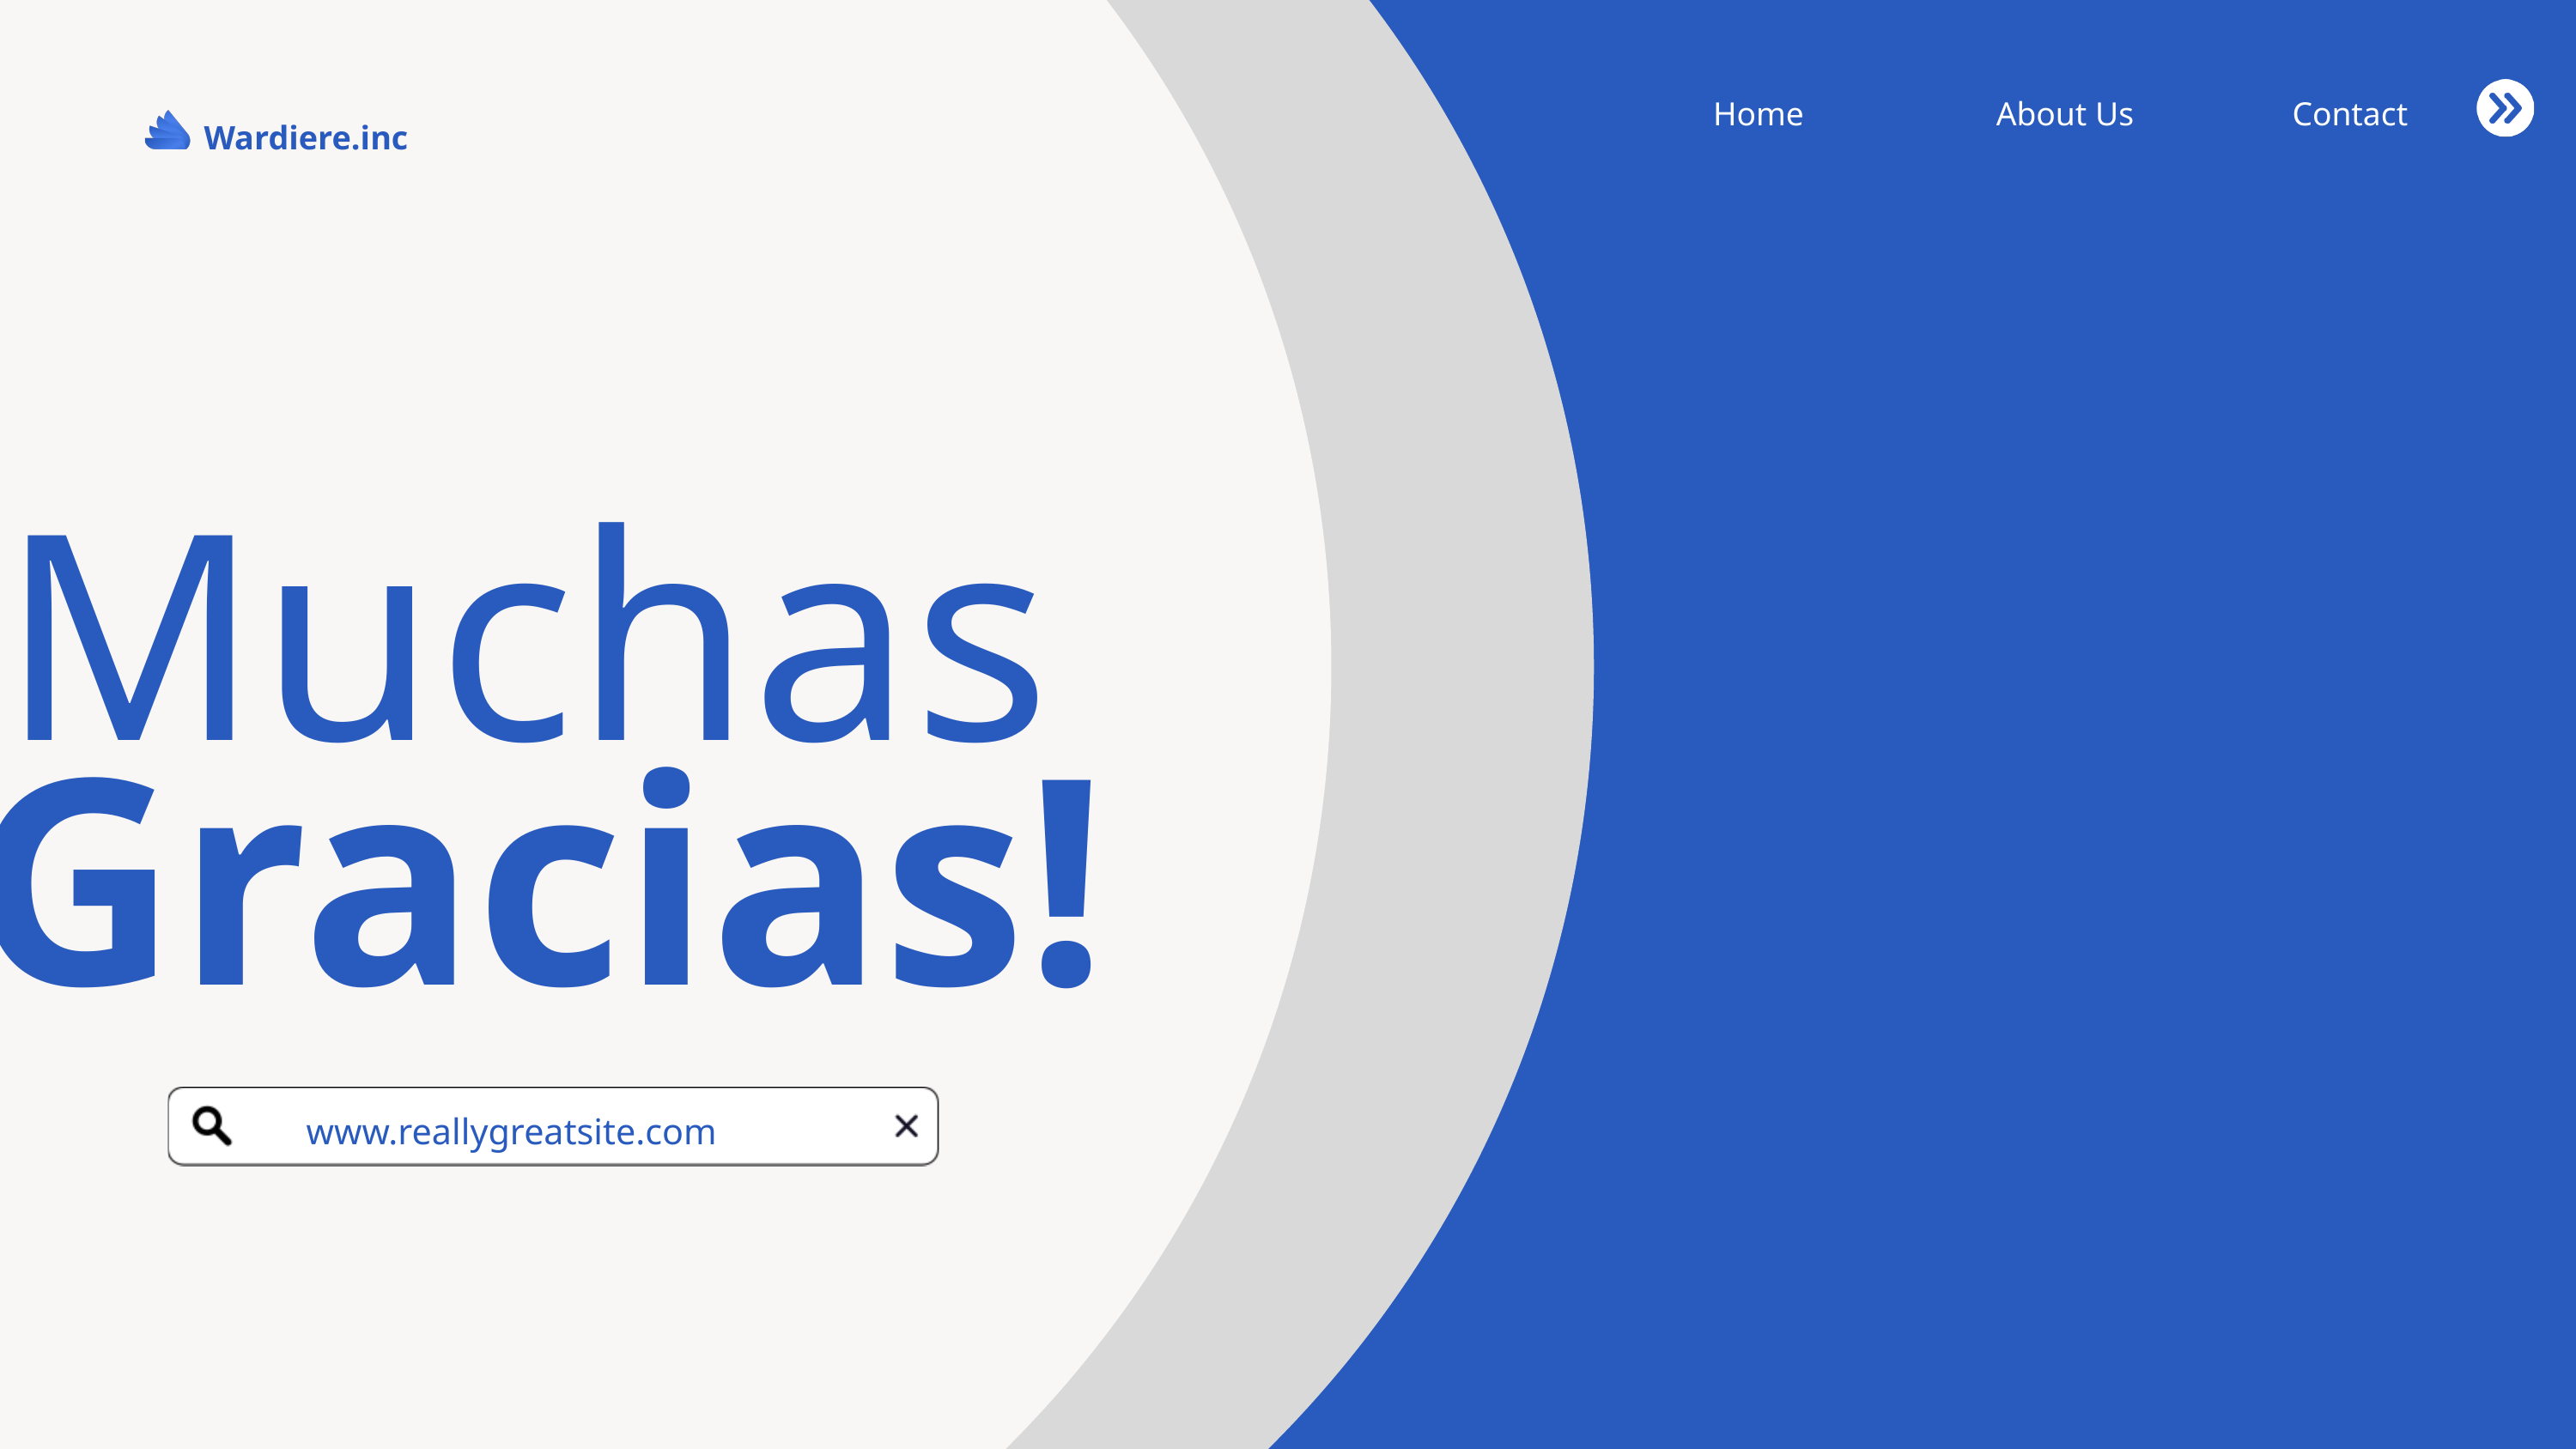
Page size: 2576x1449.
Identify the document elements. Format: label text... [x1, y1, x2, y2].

text_box Home [1713, 91, 1832, 132]
text_box About Us [1996, 91, 2168, 132]
text_box Contact [2292, 91, 2464, 132]
text_box [2476, 79, 2535, 137]
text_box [1338, 0, 1595, 1449]
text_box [0, 0, 1332, 1449]
